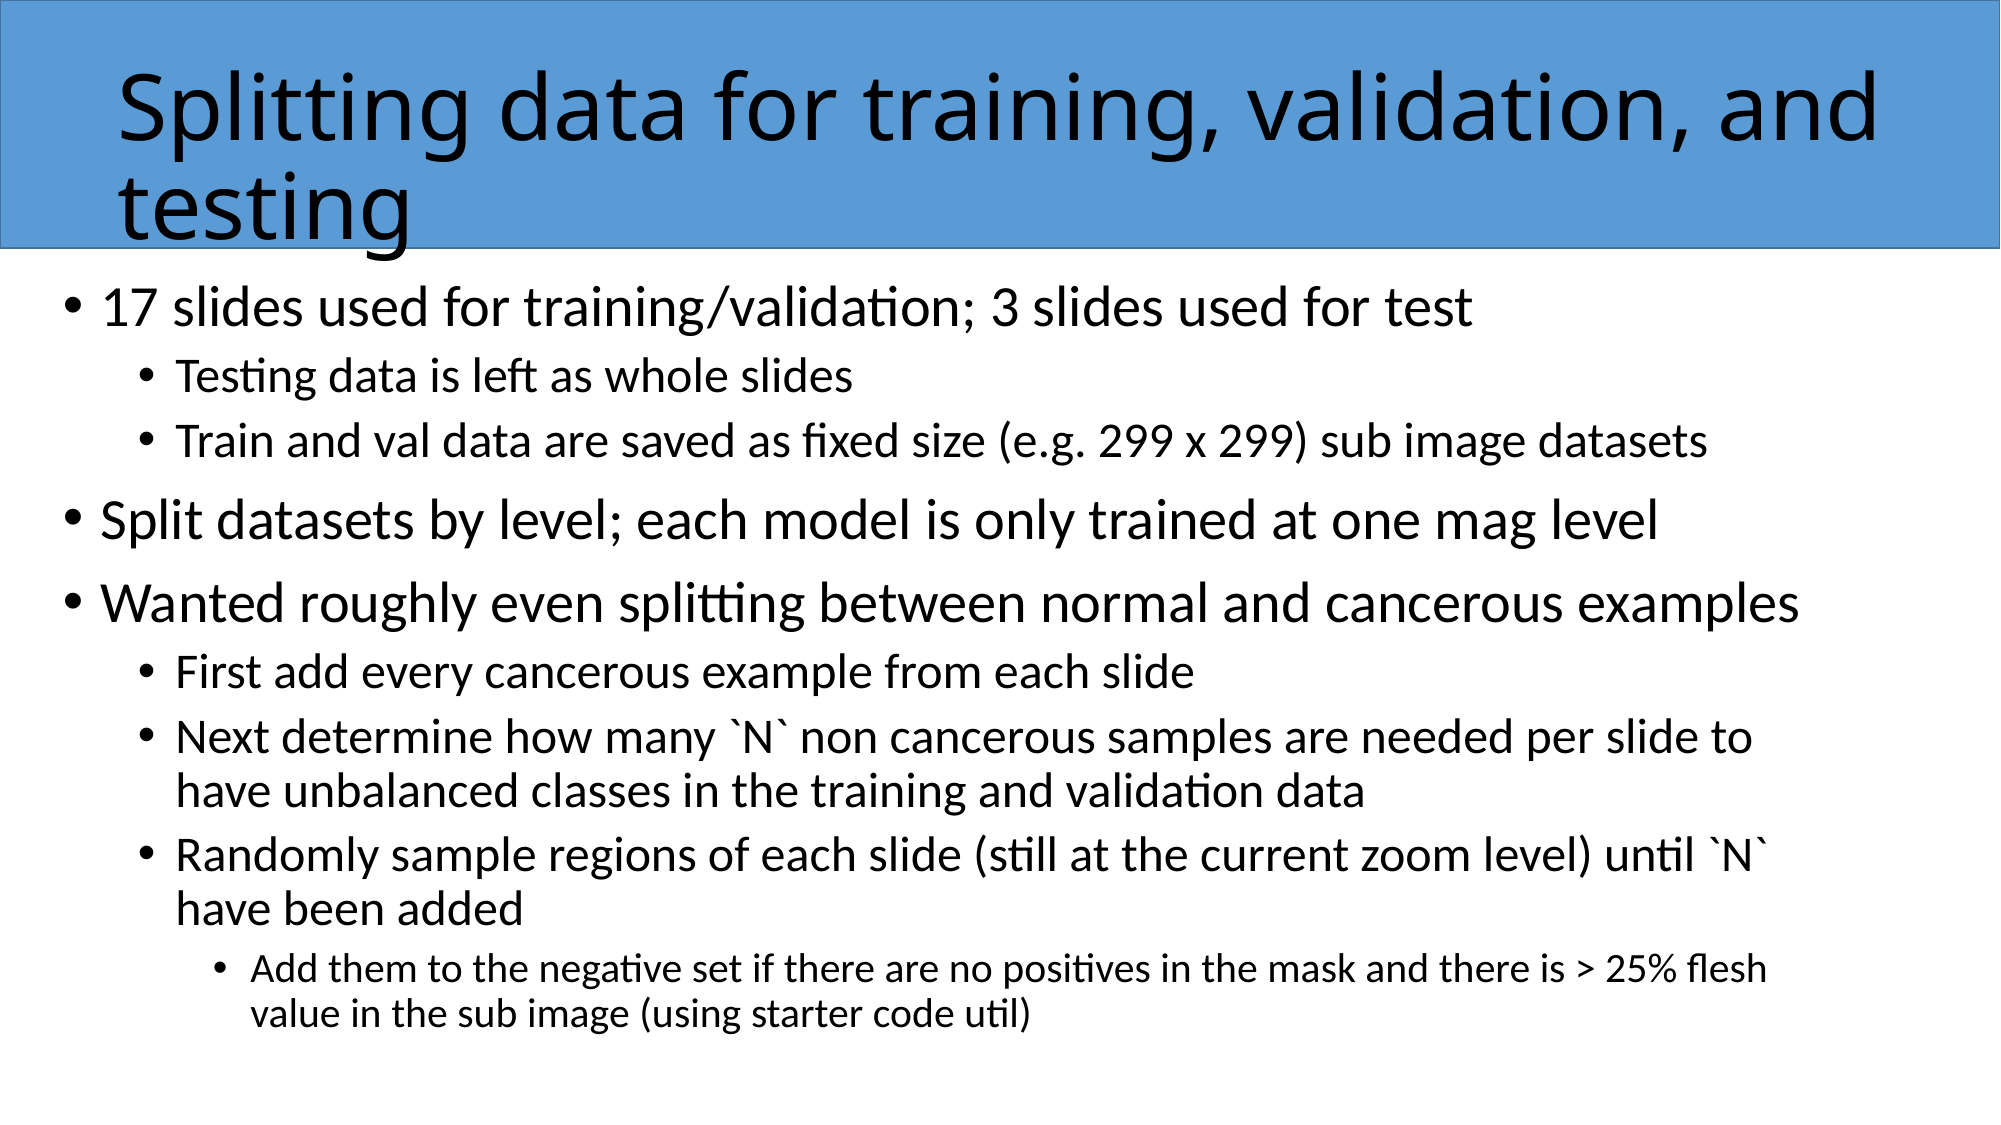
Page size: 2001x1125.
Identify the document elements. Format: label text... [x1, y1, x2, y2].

title Splitting data for training, validation, and testing [102, 51, 1946, 269]
text_box [0, 0, 2000, 249]
list 17 slides used for training/validation; 3 slides used for test Testing data is left as whole slides Train and val data are saved as fixed size (e.g. 299 x 299) sub image datasets Split datasets by level; each model is only trained at one mag level Wanted roughly even splitting between normal and cancerous examples First add every cancerous example from each slide Next determine how many `N` non cancerous samples are needed per slide to have unbalanced classes in the training and validation data Randomly sample regions of each slide (still at the current zoom level) until `N` have been added Add them to the negative set if there are no positives in the mask and there is > 25% flesh value in the sub image (using starter code util) [47, 268, 1825, 1110]
